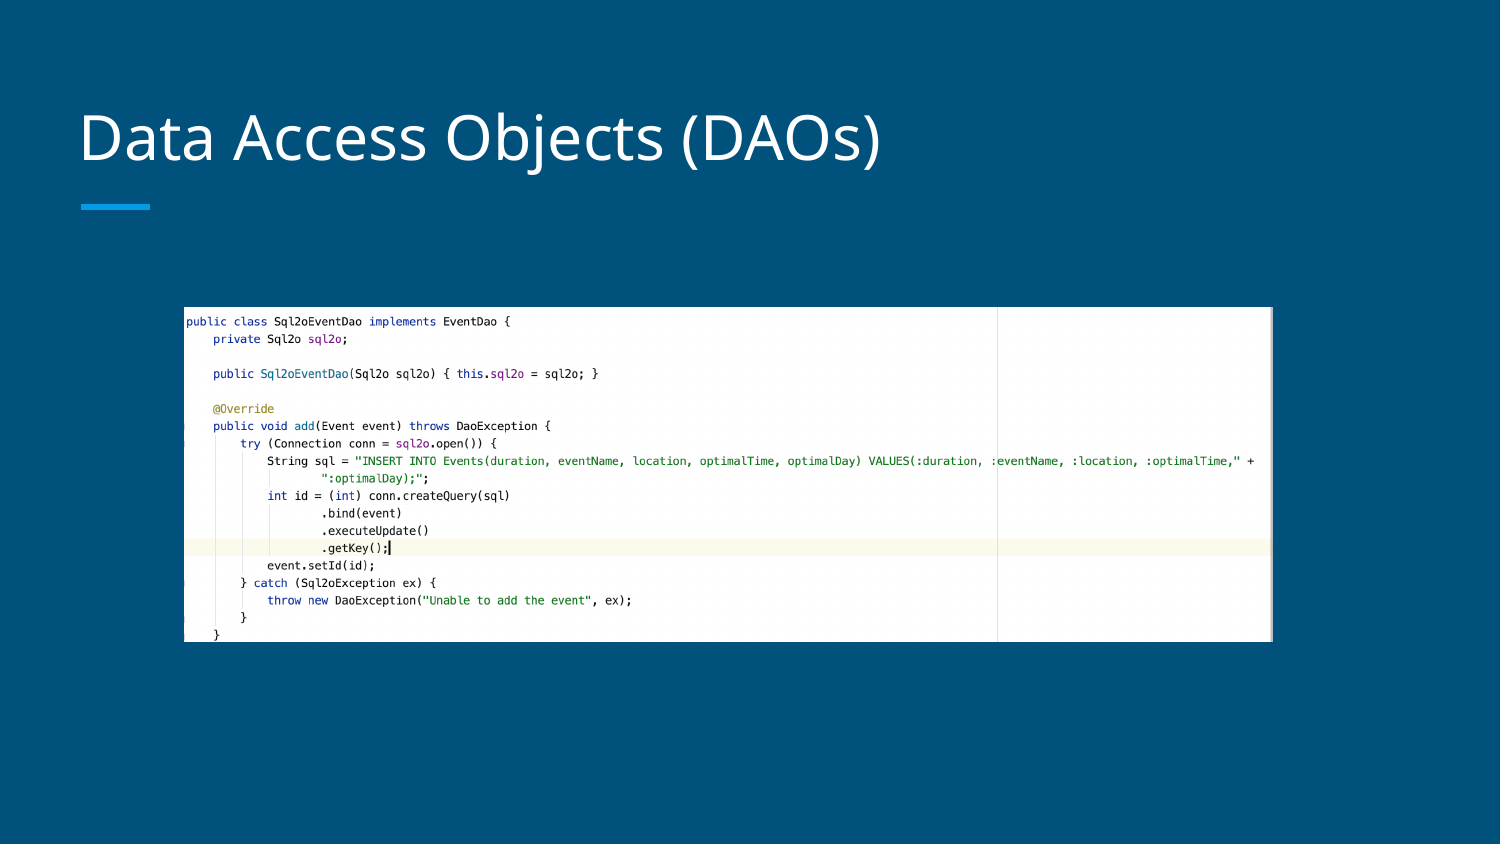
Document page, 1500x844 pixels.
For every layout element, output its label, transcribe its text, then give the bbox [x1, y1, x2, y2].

title Data Access Objects (DAOs) [63, 75, 1437, 188]
picture [185, 308, 1272, 641]
